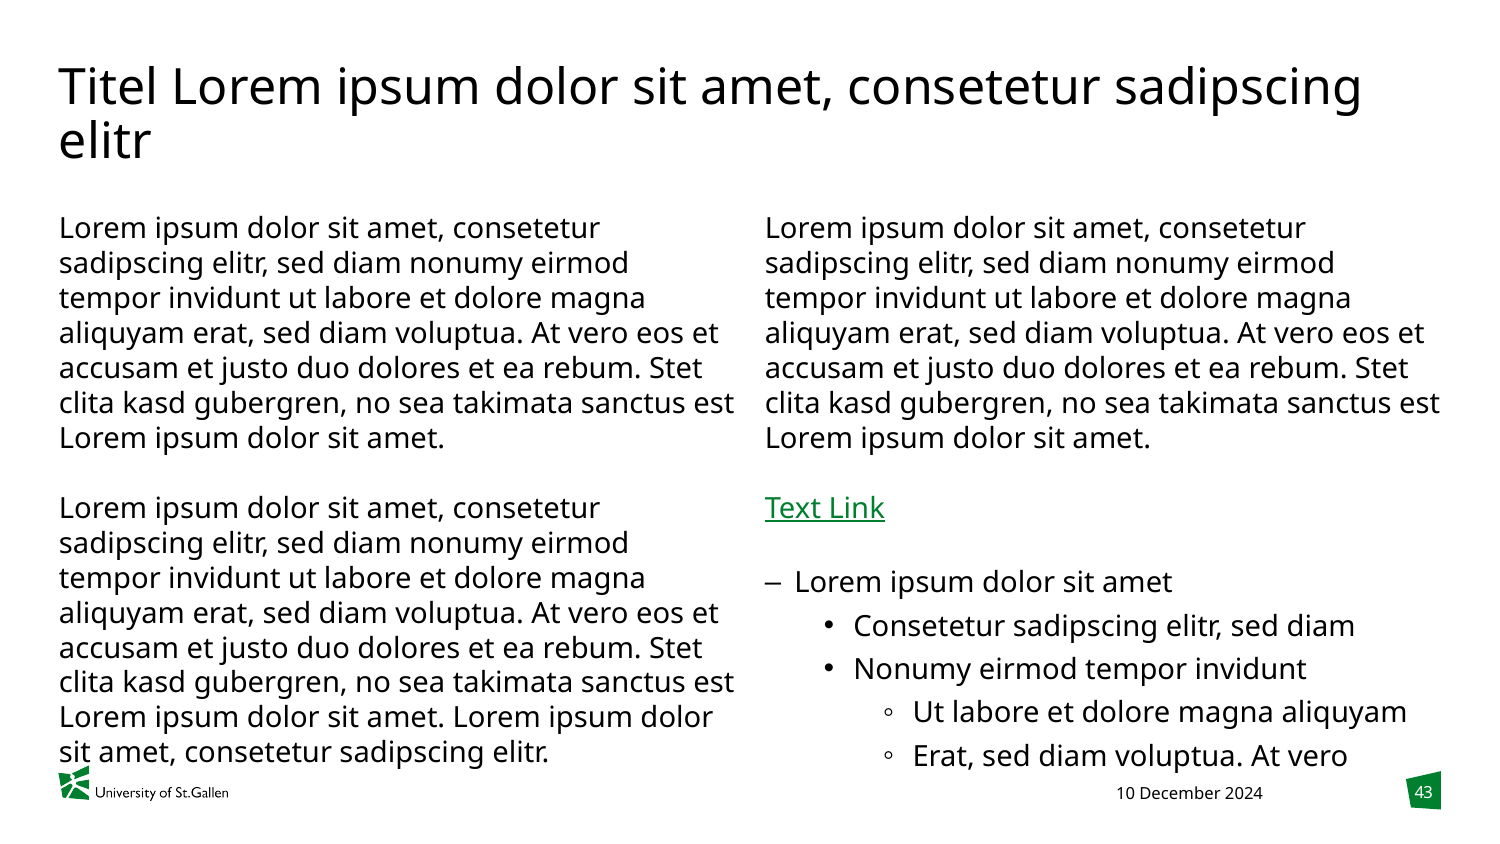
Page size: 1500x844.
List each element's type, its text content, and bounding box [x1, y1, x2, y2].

picture [58, 765, 228, 801]
slide_number 43 [1406, 782, 1442, 827]
list Lorem ipsum dolor sit amet, consetetur sadipscing elitr, sed diam nonumy eirmod tempor invidunt ut labore et dolore magna aliquyam erat, sed diam voluptua. At vero eos et accusam et justo duo dolores et ea rebum. Stet clita kasd gubergren, no sea takimata sanctus est Lorem ipsum dolor sit amet. Lorem ipsum dolor sit amet, consetetur sadipscing elitr, sed diam nonumy eirmod tempor invidunt ut labore et dolore magna aliquyam erat, sed diam voluptua. At vero eos et accusam et justo duo dolores et ea rebum. Stet clita kasd gubergren, no sea takimata sanctus est Lorem ipsum dolor sit amet. Lorem ipsum dolor sit amet, consetetur sadipscing elitr. [58, 209, 736, 735]
title Titel Lorem ipsum dolor sit amet, consetetur sadipscing elitr [58, 61, 1442, 162]
list Lorem ipsum dolor sit amet, consetetur sadipscing elitr, sed diam nonumy eirmod tempor invidunt ut labore et dolore magna aliquyam erat, sed diam voluptua. At vero eos et accusam et justo duo dolores et ea rebum. Stet clita kasd gubergren, no sea takimata sanctus est Lorem ipsum dolor sit amet. Text Link Lorem ipsum dolor sit amet Consetetur sadipscing elitr, sed diam Nonumy eirmod tempor invidunt Ut labore et dolore magna aliquyam Erat, sed diam voluptua. At vero [764, 209, 1442, 735]
